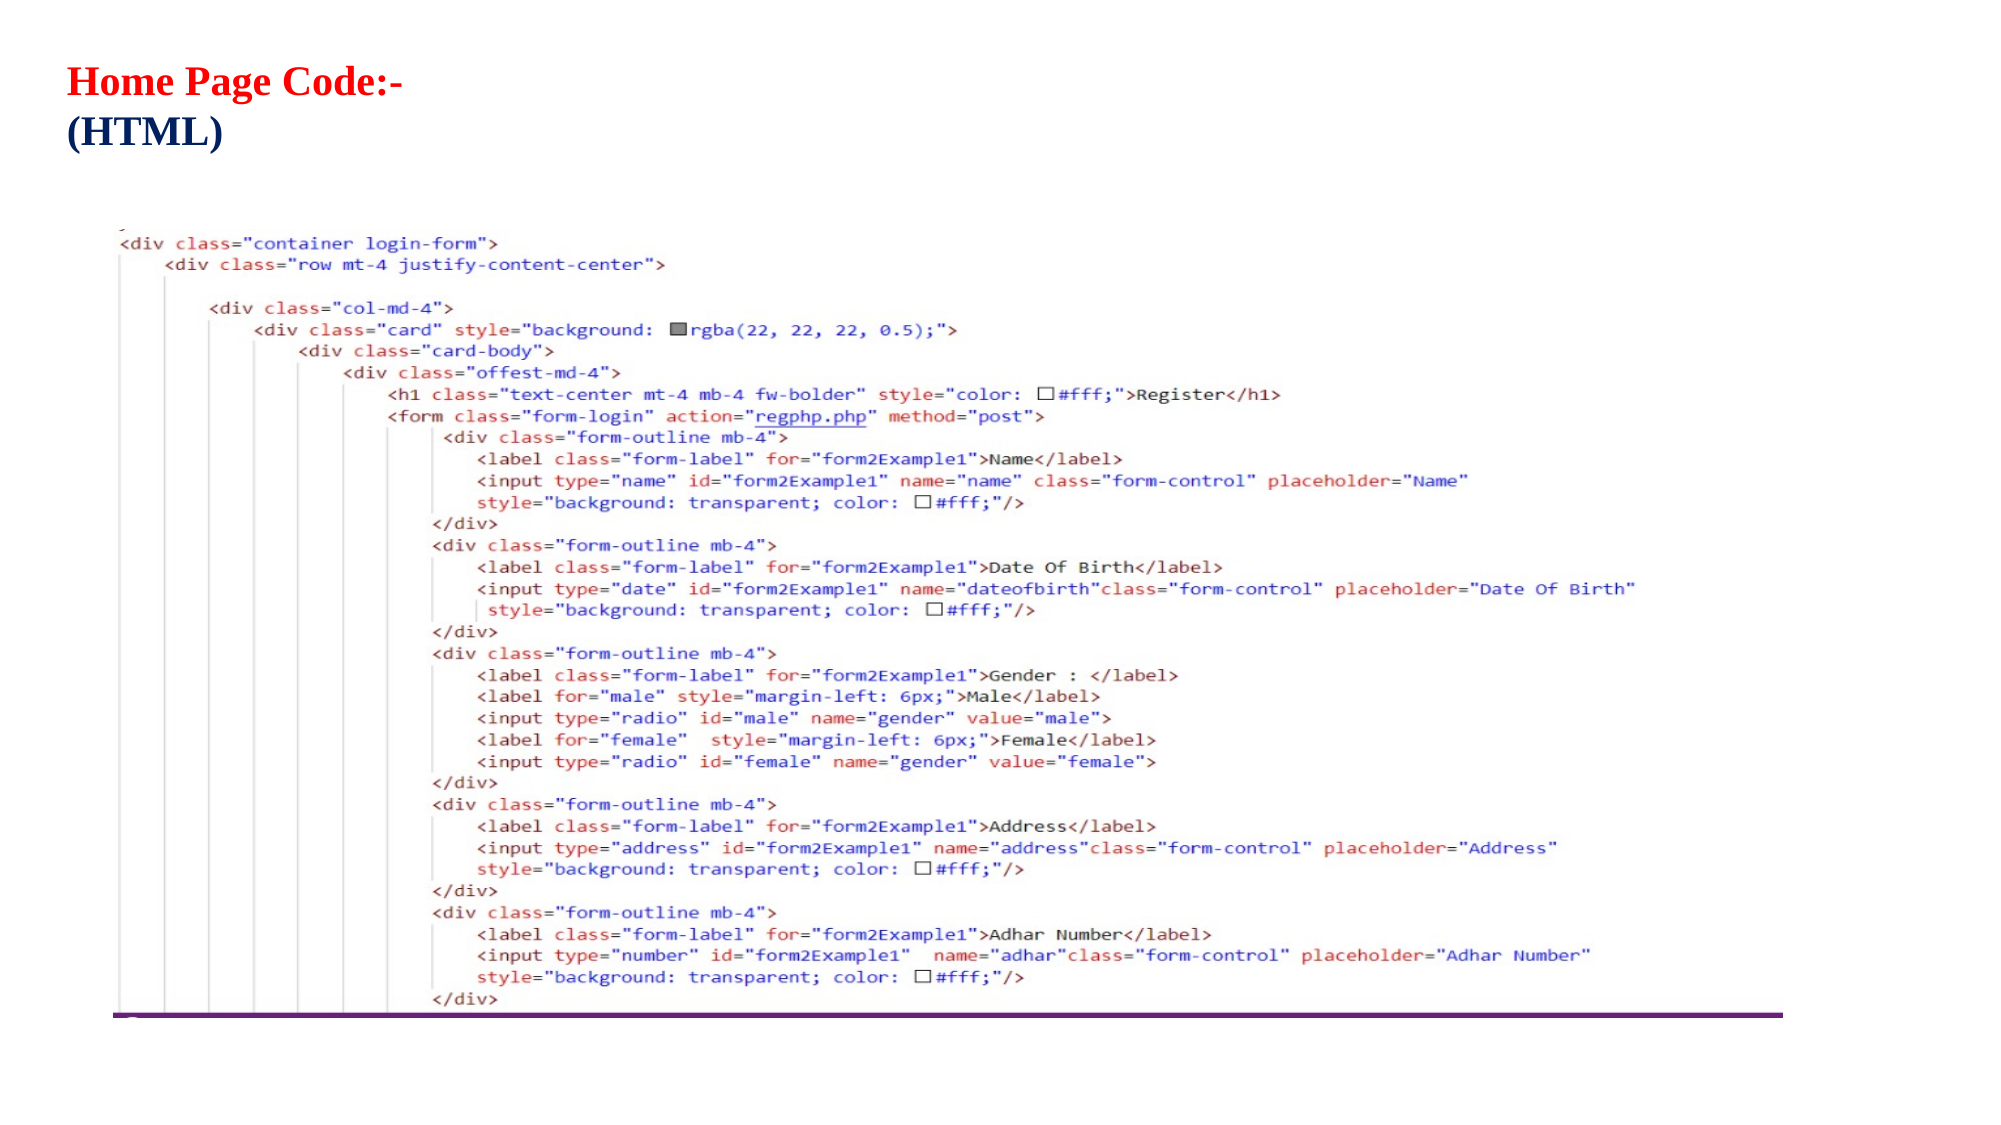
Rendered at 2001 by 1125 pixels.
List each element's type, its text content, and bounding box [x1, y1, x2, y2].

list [113, 228, 1783, 1018]
title Home Page Code:- (HTML) [51, 45, 1900, 162]
